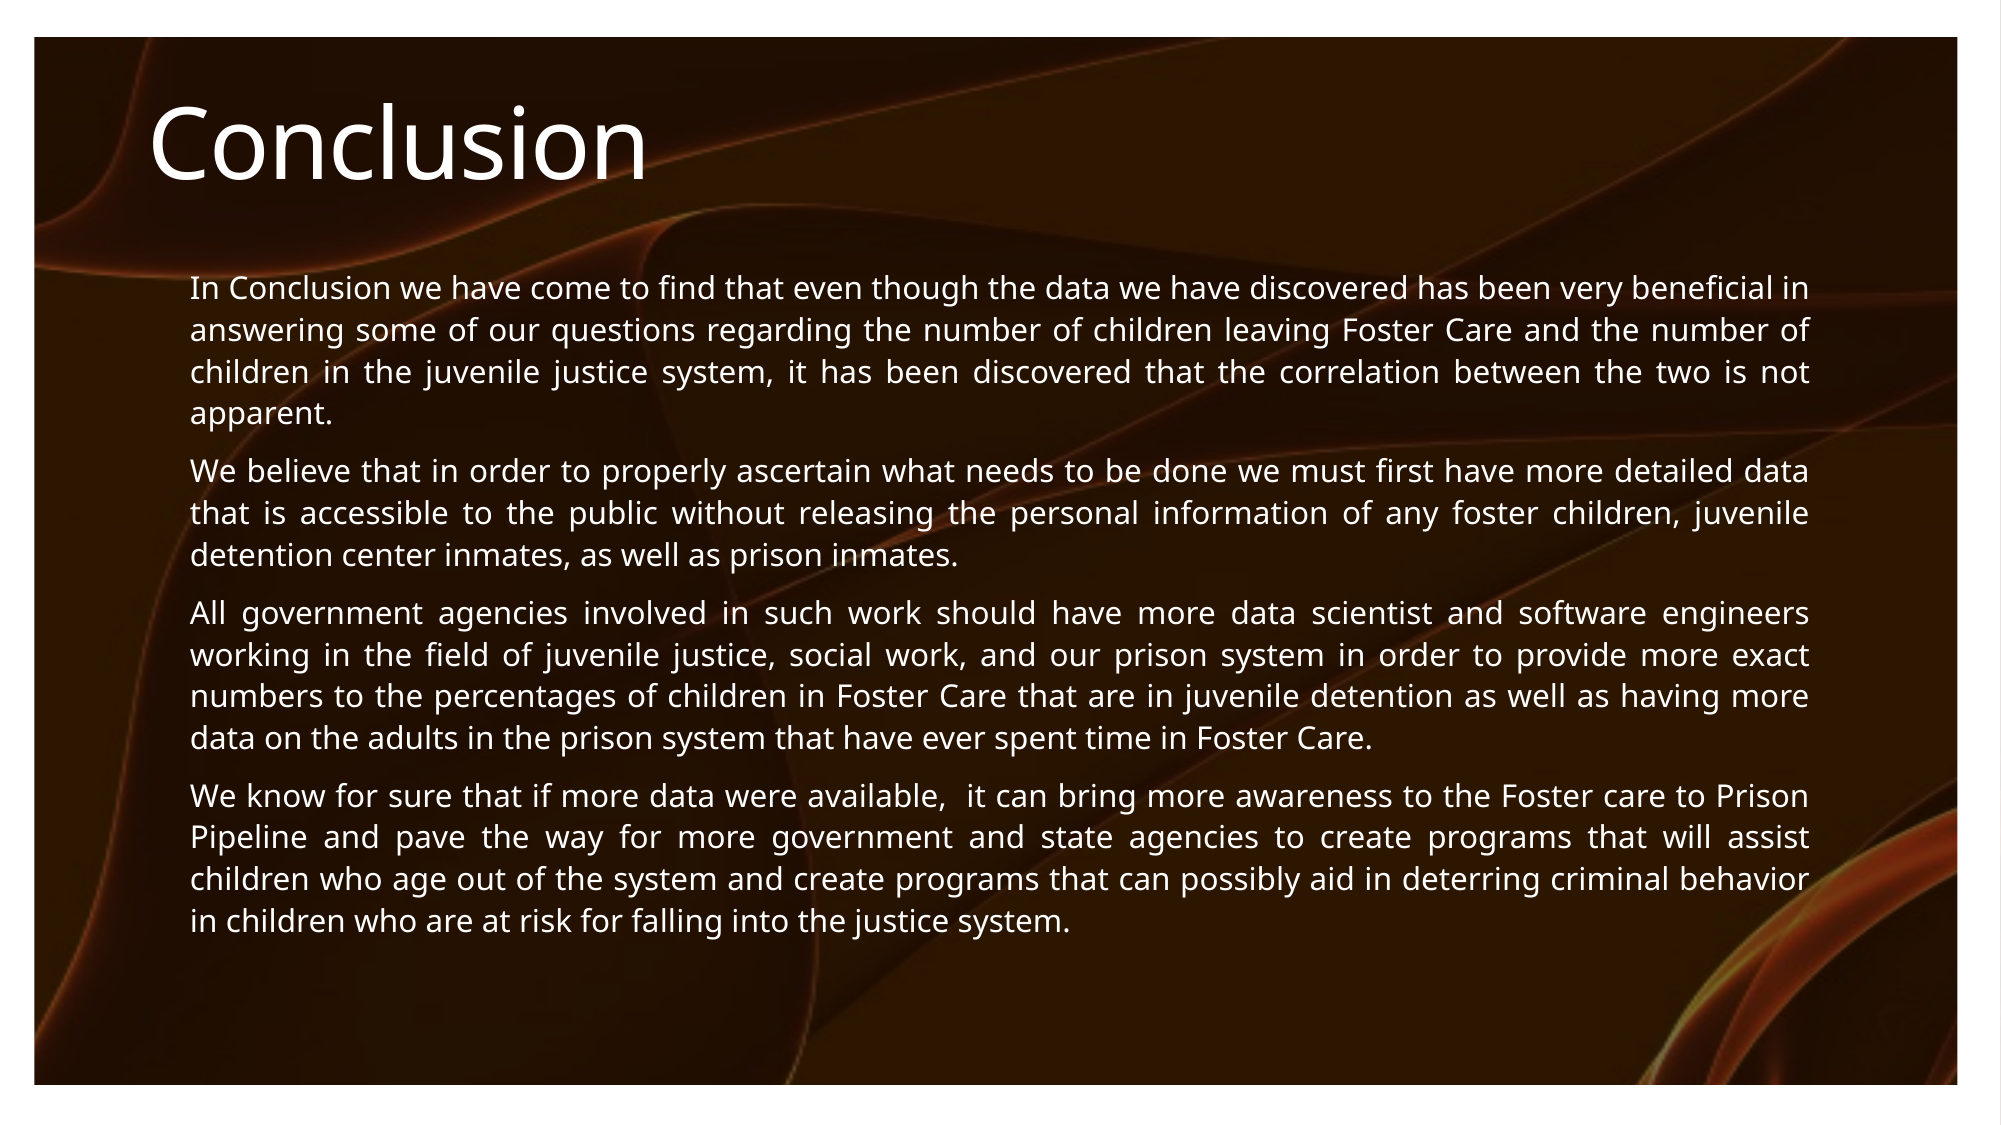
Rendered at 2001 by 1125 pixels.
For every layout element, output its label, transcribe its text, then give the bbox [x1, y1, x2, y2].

text_box [0, 0, 2000, 1125]
title Conclusion [132, 21, 1739, 273]
text_box [34, 37, 1958, 1085]
list In Conclusion we have come to find that even though the data we have discovered has been very beneficial in answering some of our questions regarding the number of children leaving Foster Care and the number of children in the juvenile justice system, it has been discovered that the correlation between the two is not apparent. We believe that in order to properly ascertain what needs to be done we must first have more detailed data that is accessible to the public without releasing the personal information of any foster children, juvenile detention center inmates, as well as prison inmates. All government agencies involved in such work should have more data scientist and software engineers working in the field of juvenile justice, social work, and our prison system in order to provide more exact numbers to the percentages of children in Foster Care that are in juvenile detention as well as having more data on the adults in the prison system that have ever spent time in Foster Care. We know for sure that if more data were available, it can bring more awareness to the Foster care to Prison Pipeline and pave the way for more government and state agencies to create programs that will assist children who age out of the system and create programs that can possibly aid in deterring criminal behavior in children who are at risk for falling into the justice system. [174, 257, 1825, 960]
